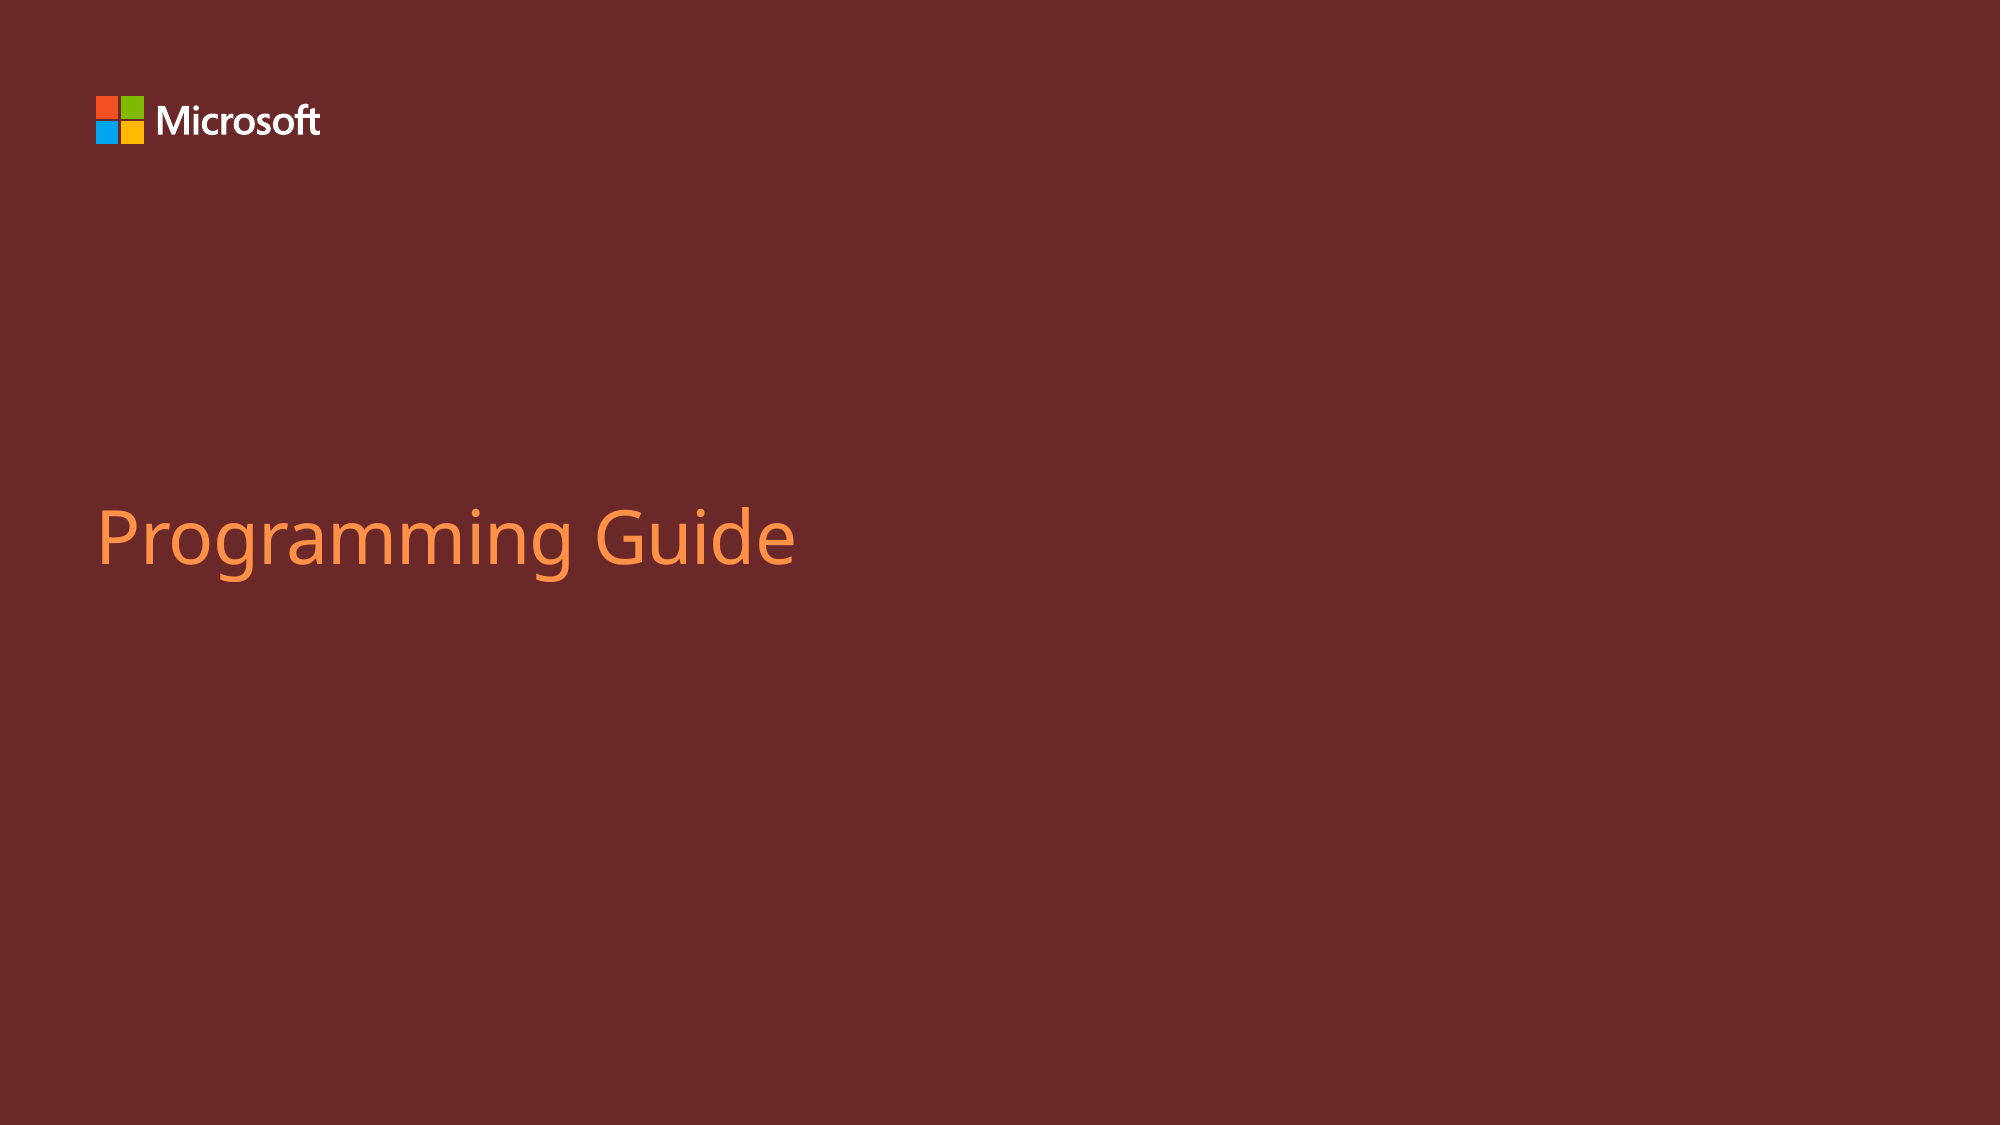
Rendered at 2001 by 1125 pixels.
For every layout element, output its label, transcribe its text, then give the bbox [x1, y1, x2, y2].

title Programming Guide [95, 488, 1596, 580]
